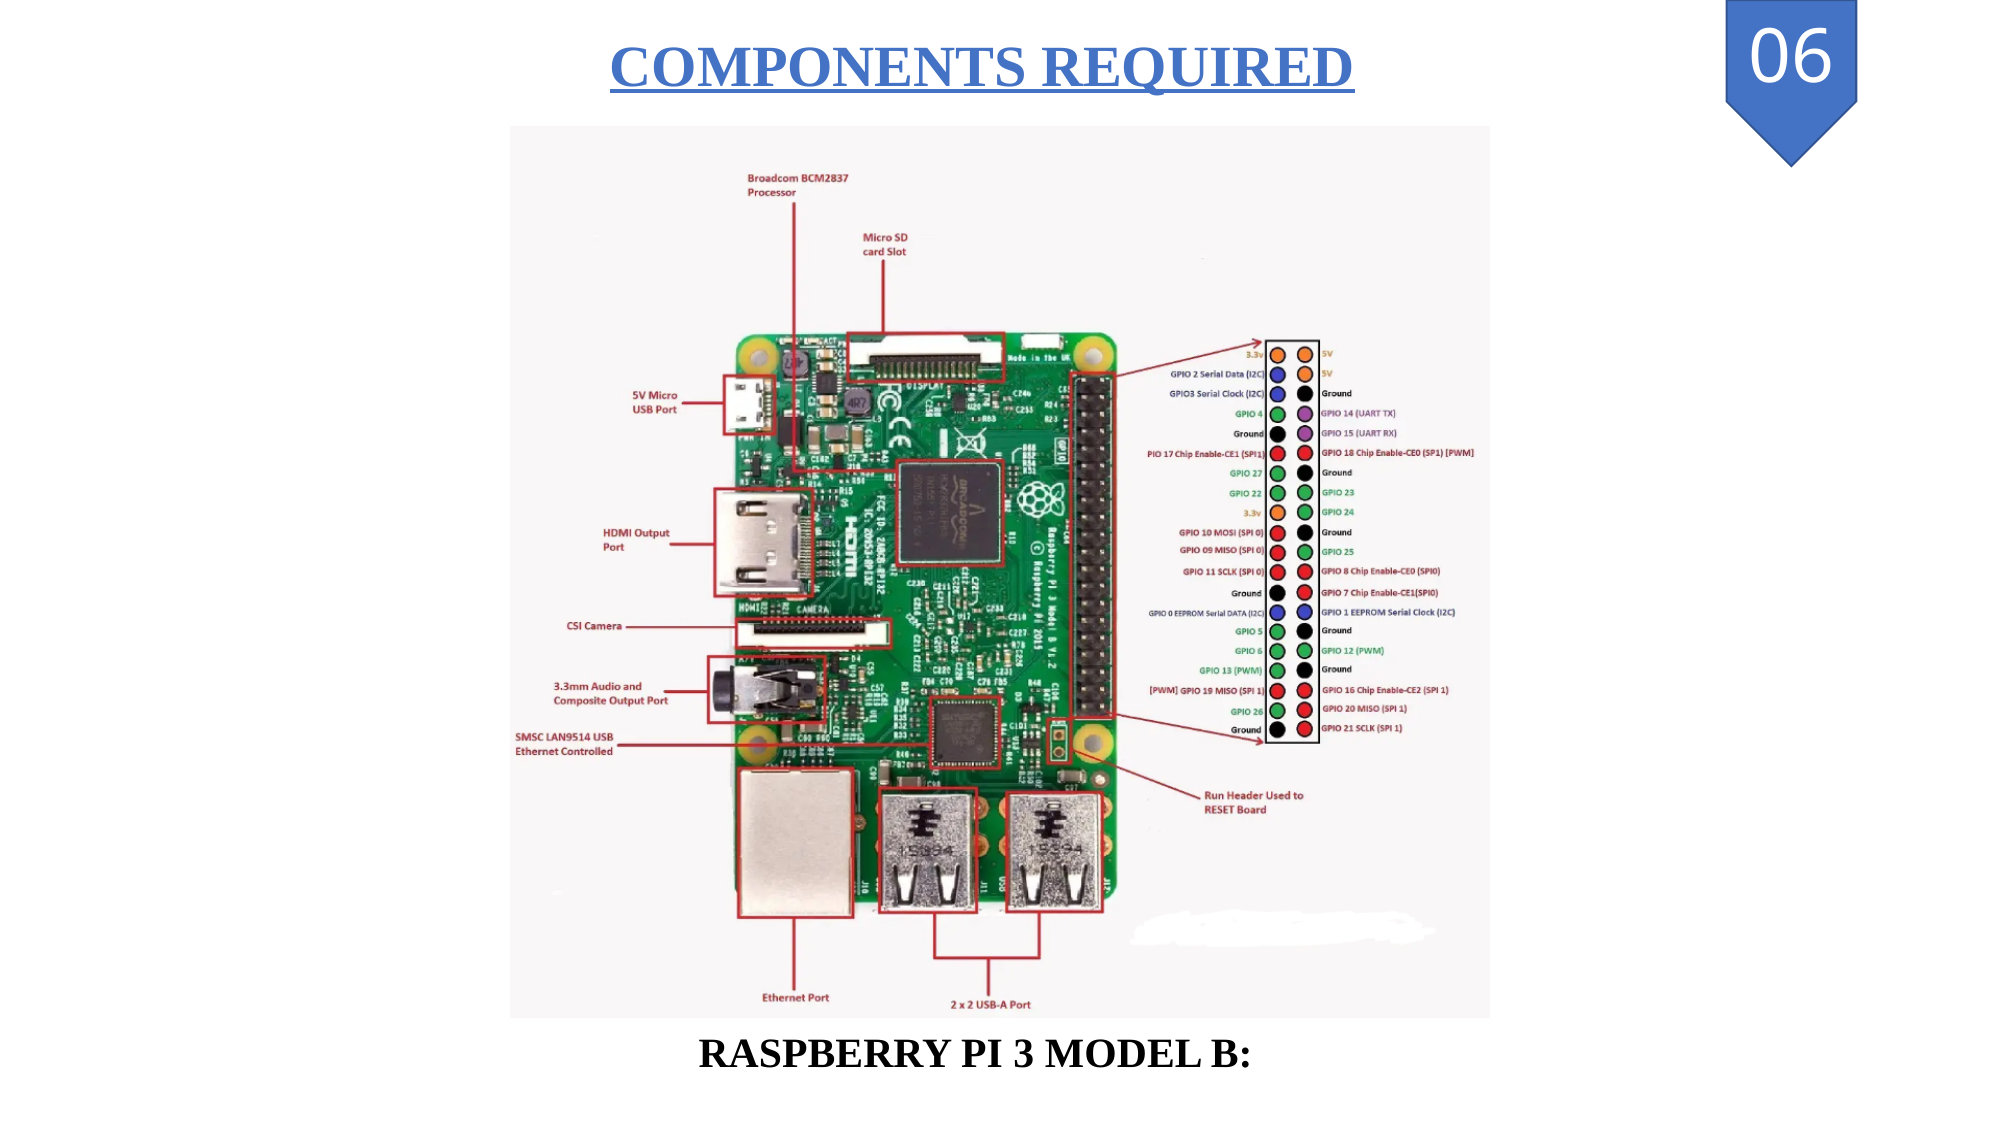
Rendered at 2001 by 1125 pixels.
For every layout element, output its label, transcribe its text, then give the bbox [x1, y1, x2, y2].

text_box [1728, 105, 1854, 168]
picture [510, 126, 1490, 1019]
text_box 06 [1726, 0, 1857, 105]
text_box RASPBERRY PI 3 MODEL B: [683, 1019, 1282, 1083]
text_box COMPONENTS REQUIRED [594, 20, 1371, 106]
